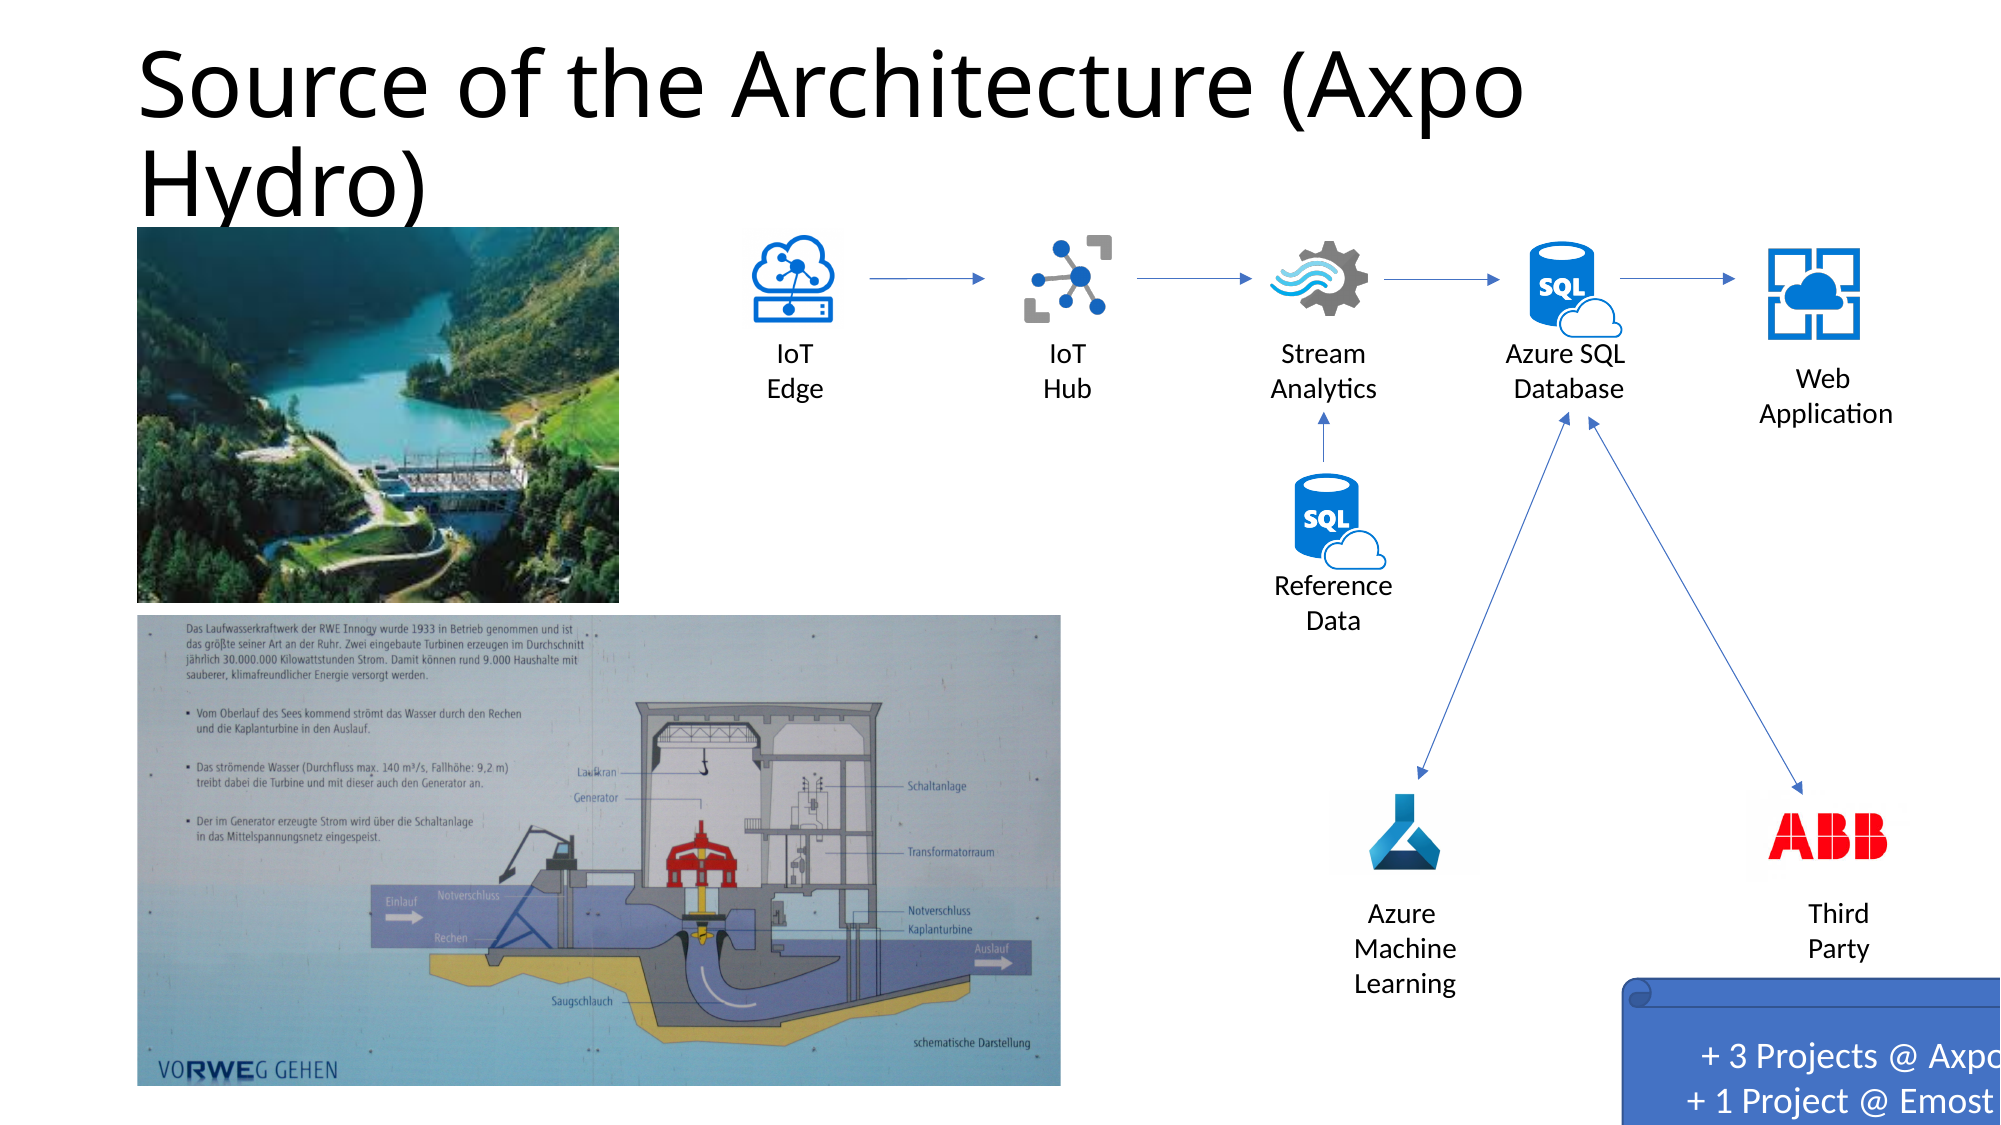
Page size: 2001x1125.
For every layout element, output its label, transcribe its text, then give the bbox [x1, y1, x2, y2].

picture [137, 615, 1061, 1086]
text_box IoT Edge [751, 330, 839, 412]
picture [742, 228, 844, 330]
picture [1270, 241, 1368, 317]
text_box Stream Analytics [1255, 327, 1392, 412]
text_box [1418, 412, 1569, 780]
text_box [1588, 416, 1803, 795]
picture [1329, 790, 1480, 875]
text_box Reference Data [1259, 559, 1408, 644]
text_box Azure Machine Learning [1338, 887, 1472, 1007]
text_box Third Party [1793, 887, 1885, 972]
picture [1768, 248, 1860, 340]
picture [1746, 790, 1910, 882]
picture [1527, 241, 1625, 339]
picture [137, 227, 619, 603]
title Source of the Architecture (Axpo Hydro) [122, 28, 1848, 247]
text_box + 3 Projects @ Axpo Grid + 1 Project @ Emost (Axpo) + 1 Project @ Migros [1621, 977, 2000, 1125]
picture [984, 235, 1151, 323]
text_box IoT Hub [1028, 327, 1107, 412]
picture [1292, 473, 1389, 570]
text_box Web Application [1744, 351, 1909, 437]
text_box Azure SQL Database [1490, 327, 1648, 412]
